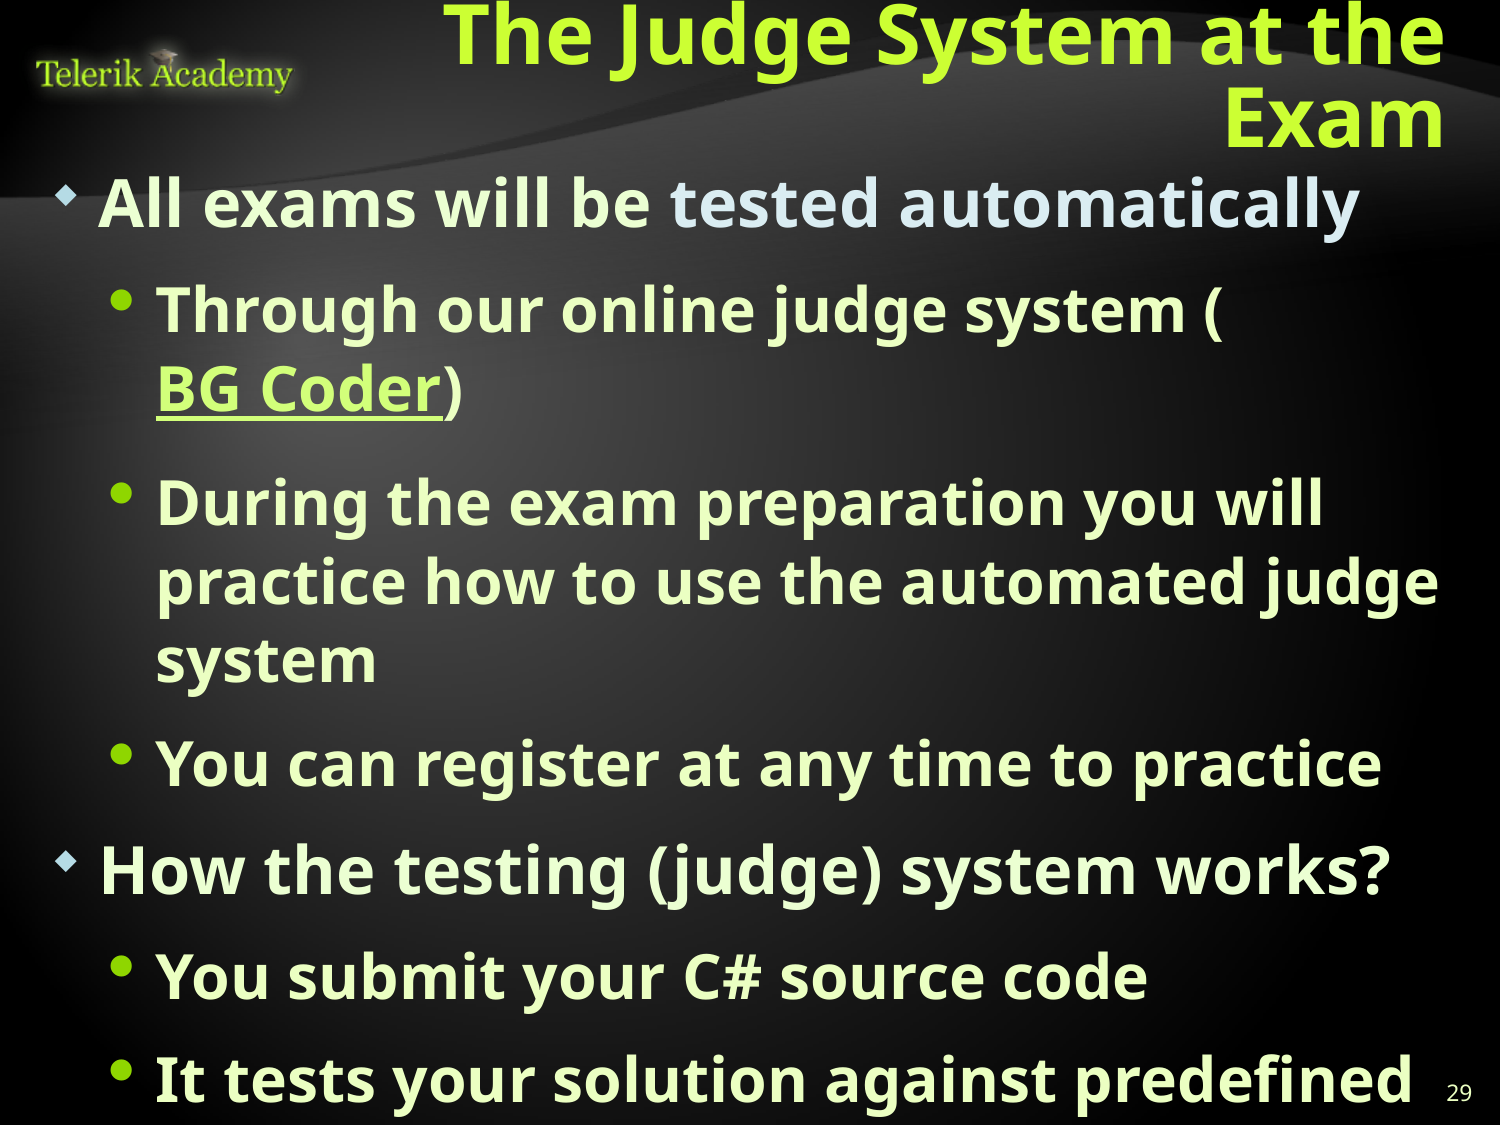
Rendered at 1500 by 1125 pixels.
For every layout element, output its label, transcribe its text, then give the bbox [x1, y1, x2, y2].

title The Judge System at the Exam [300, 12, 1463, 149]
list All exams will be tested automatically Through our online judge system (BG Coder) During the exam preparation you will practice how to use the automated judge system You can register at any time to practice How the testing (judge) system works? You submit your C# source code It tests your solution against predefined tests For each test passed you get some score [37, 149, 1463, 1100]
slide_number 29 [1412, 1074, 1488, 1113]
picture [0, 0, 1500, 1125]
